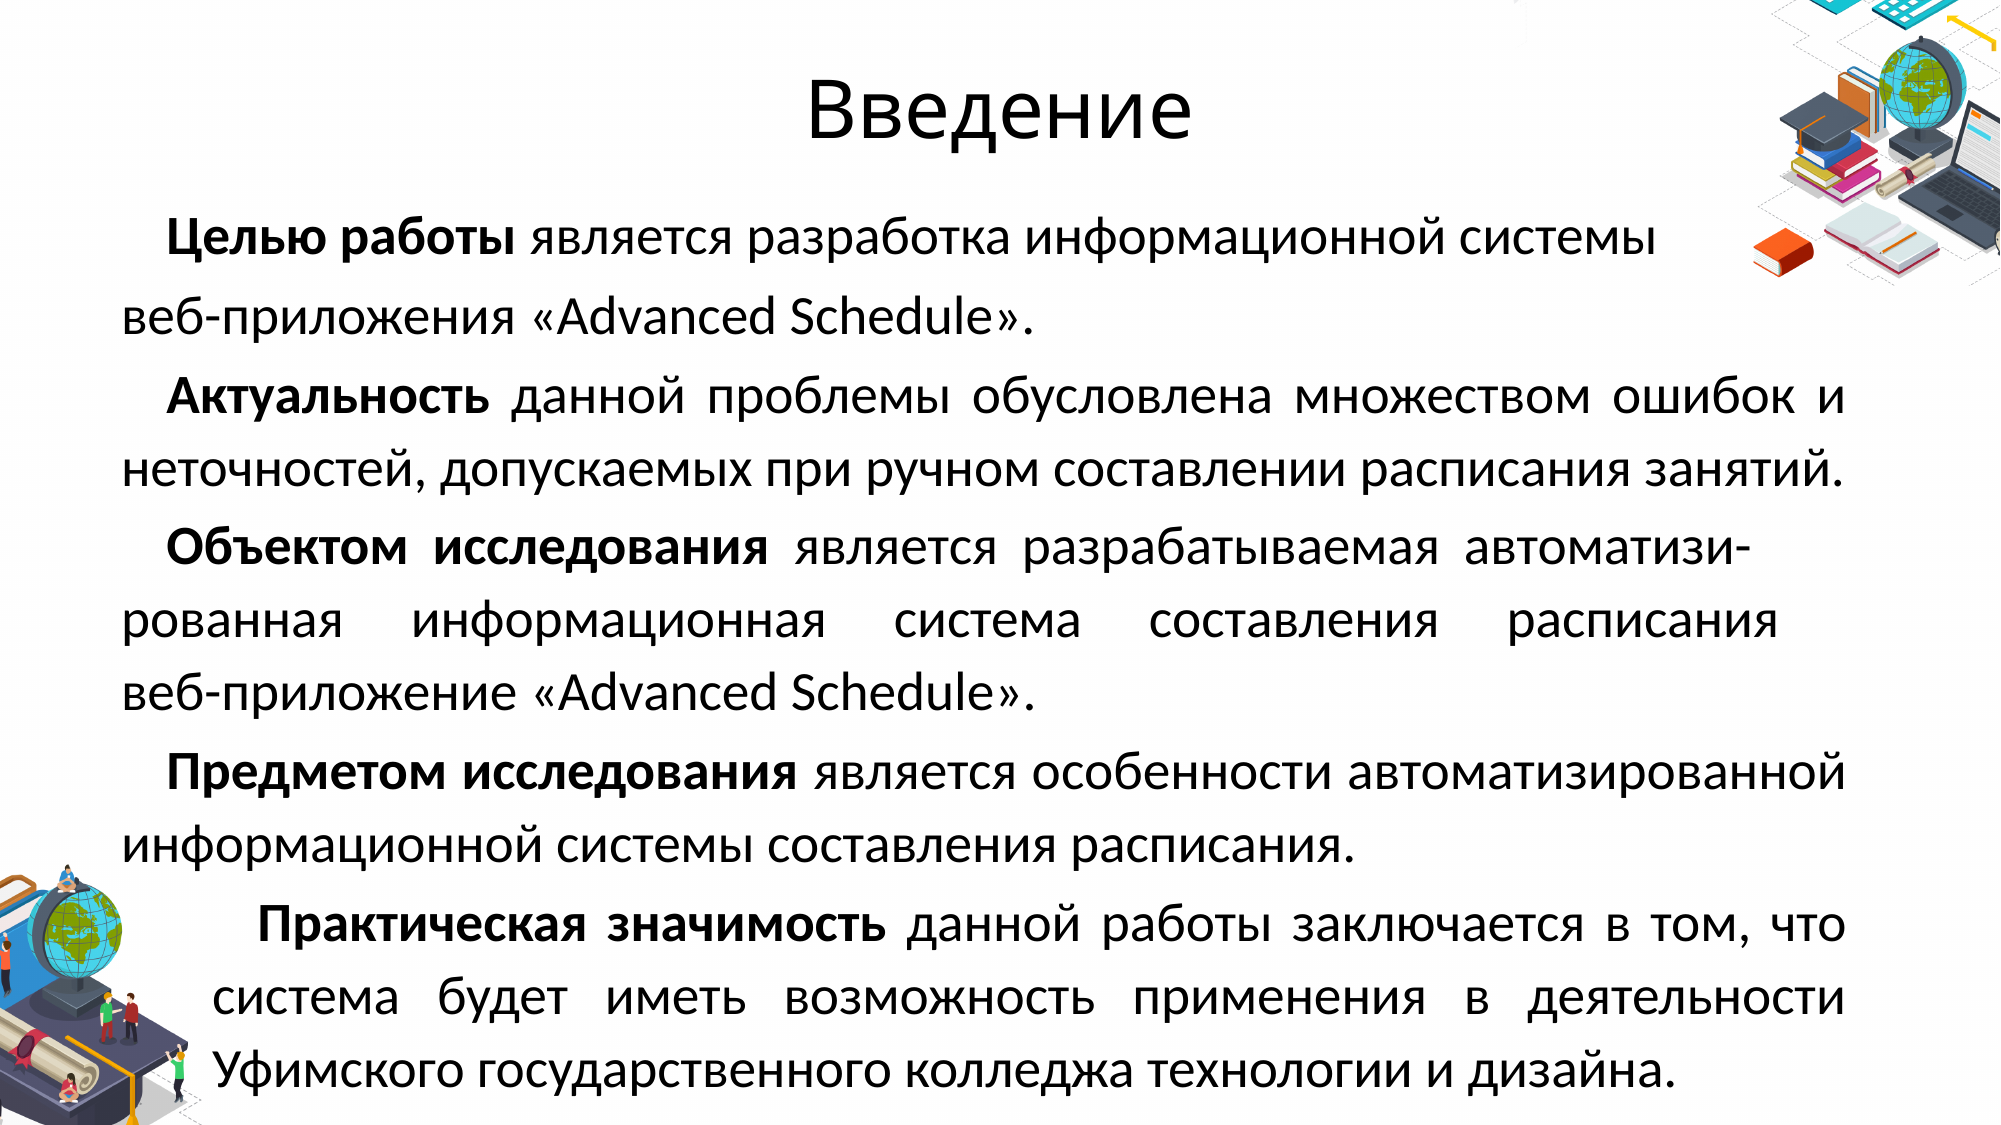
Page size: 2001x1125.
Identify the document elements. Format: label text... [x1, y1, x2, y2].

title Введение [137, 59, 1863, 164]
picture [0, 0, 2000, 1125]
list Целью работы является разработка информационной системы веб-приложения «Advanced Schedule». Актуальность данной проблемы обусловлена множеством ошибок и неточностей, допускаемых при ручном составлении расписания занятий. Объектом исследования является разрабатываемая автоматизи- рованная информационная система составления расписания веб-приложение «Advanced Schedule». Предметом исследования является особенности автоматизированной информационной системы составления расписания. Практическая значимость данной работы заключается в том, что система будет иметь возможность применения в деятельности Уфимского государственного колледжа технологии и дизайна. [106, 178, 1863, 1125]
